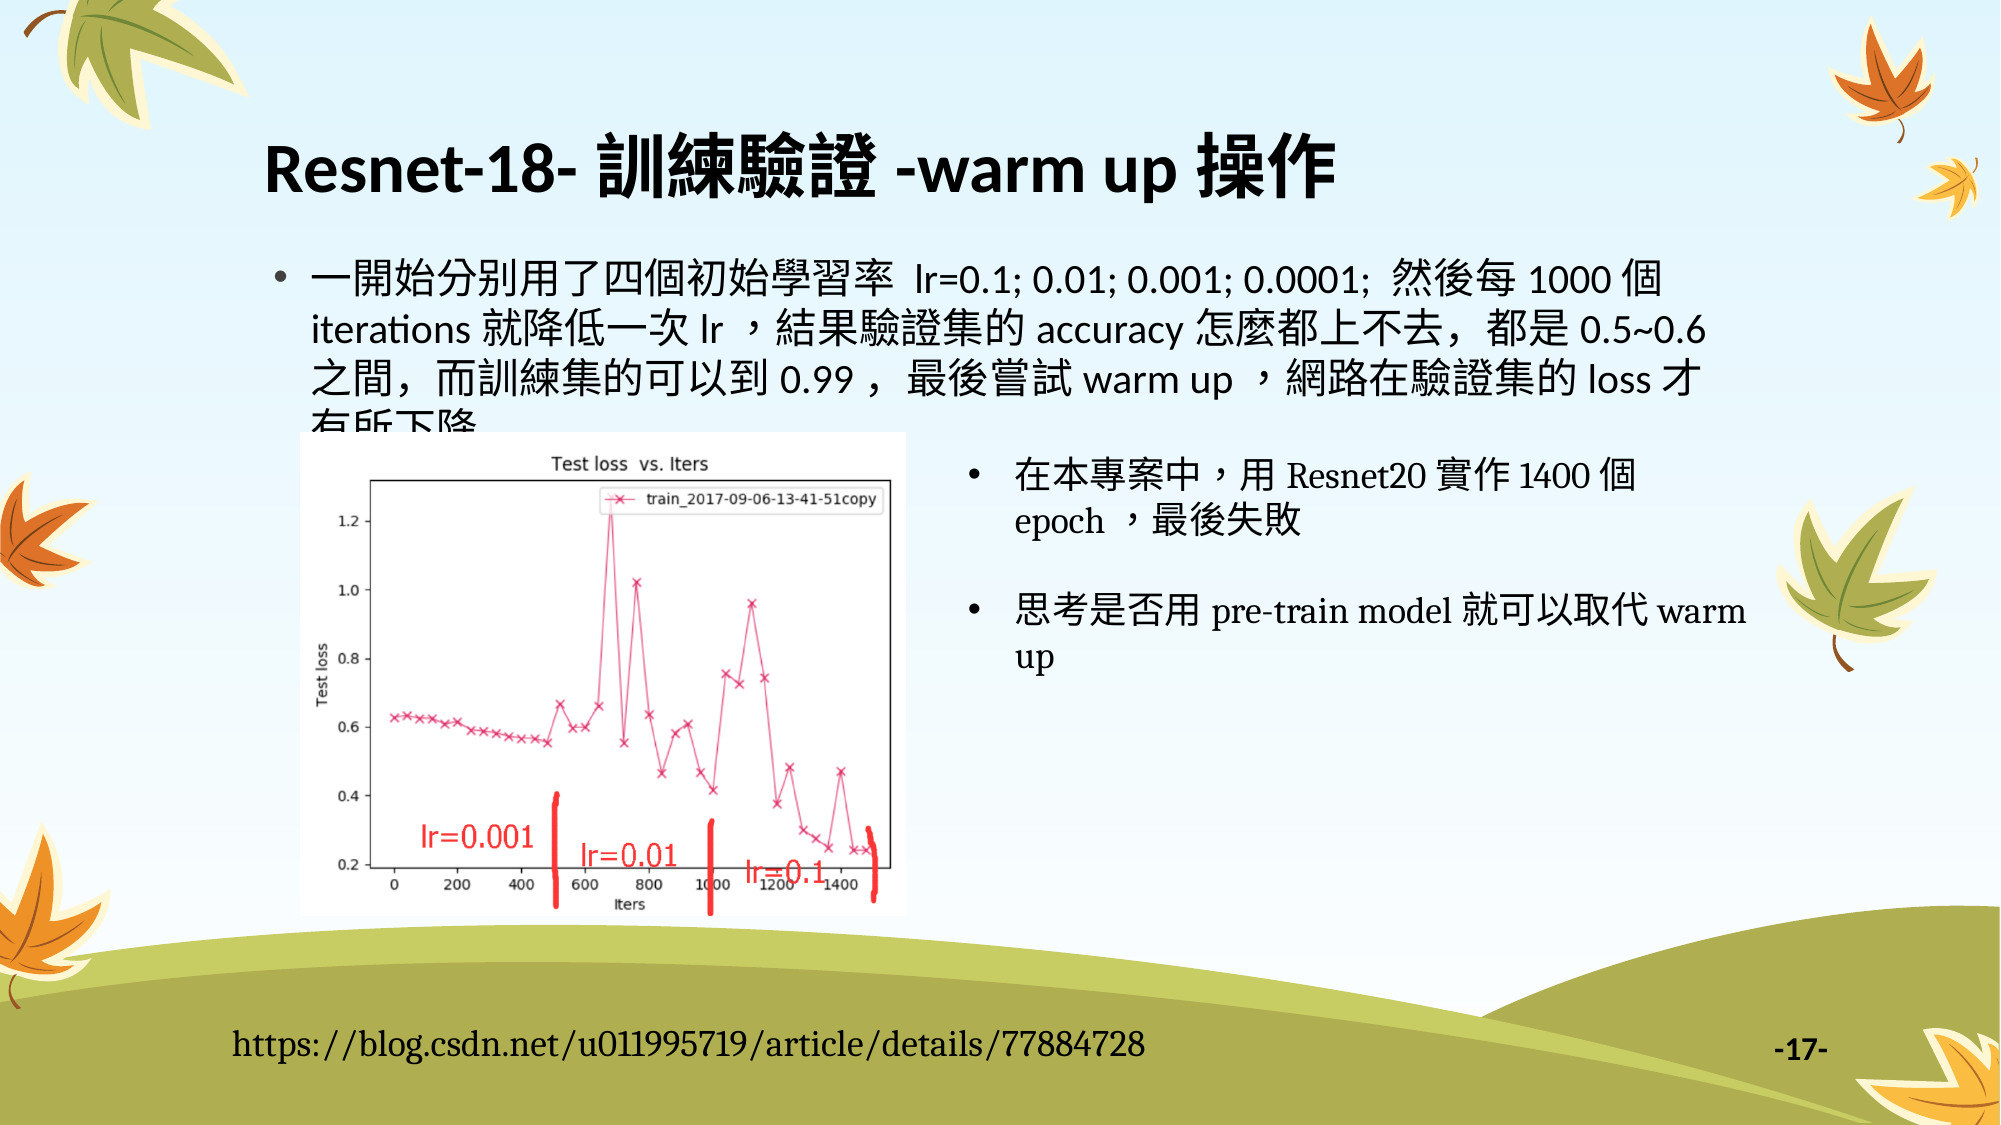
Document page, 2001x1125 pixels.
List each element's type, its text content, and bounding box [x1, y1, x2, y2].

text_box https://blog.csdn.net/u011995719/article/details/77884728 [217, 1011, 1357, 1072]
list 一開始分别用了四個初始學習率 lr=0.1; 0.01; 0.001; 0.0001; 然後每1000個iterations就降低一次lr，結果驗證集的accuracy怎麼都上不去，都是0.5~0.6之間，而訓練集的可以到0.99，最後嘗試warm up，網路在驗證集的loss才有所下降 [250, 243, 1750, 925]
picture [299, 432, 906, 916]
title Resnet-18-訓練驗證-warm up操作 [249, 12, 1749, 216]
text_box 在本專案中，用Resnet20實作1400個epoch，最後失敗 思考是否用pre-train model就可以取代warm up [953, 443, 1788, 684]
